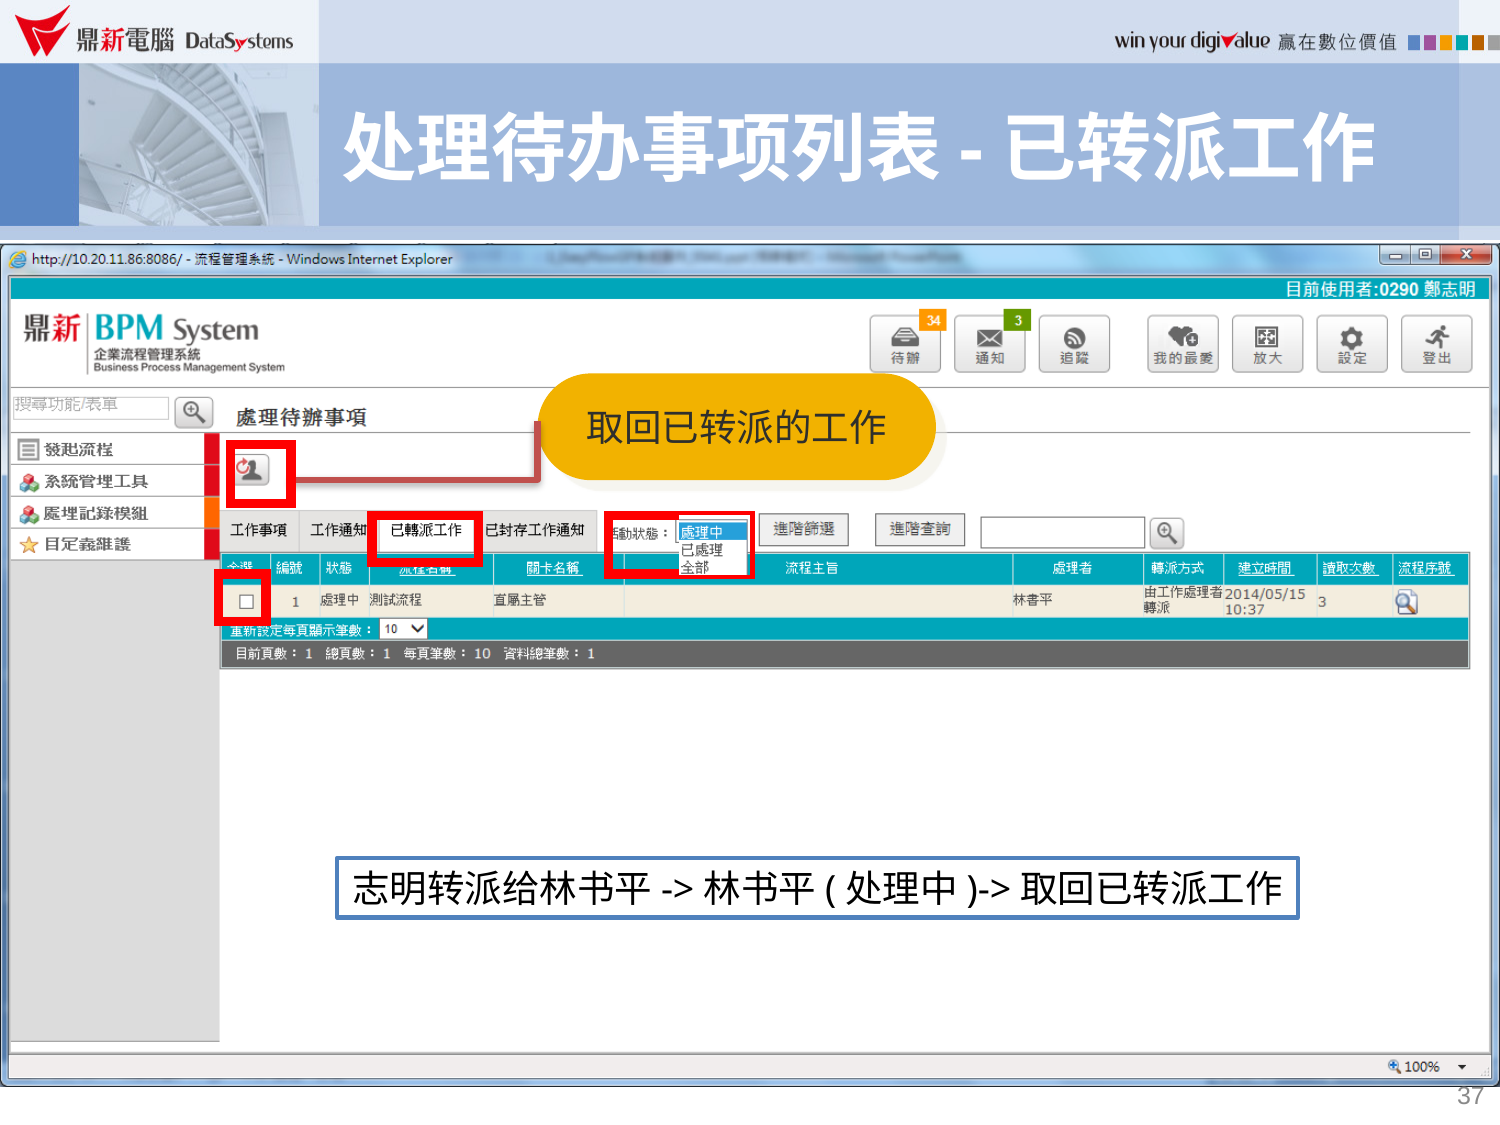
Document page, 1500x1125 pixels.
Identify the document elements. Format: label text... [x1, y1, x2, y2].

slide_number 37 [1149, 1095, 1500, 1125]
picture [0, 243, 1500, 1088]
title 处理待办事项列表-已转派工作 [326, 92, 1457, 198]
picture [0, 0, 1500, 240]
